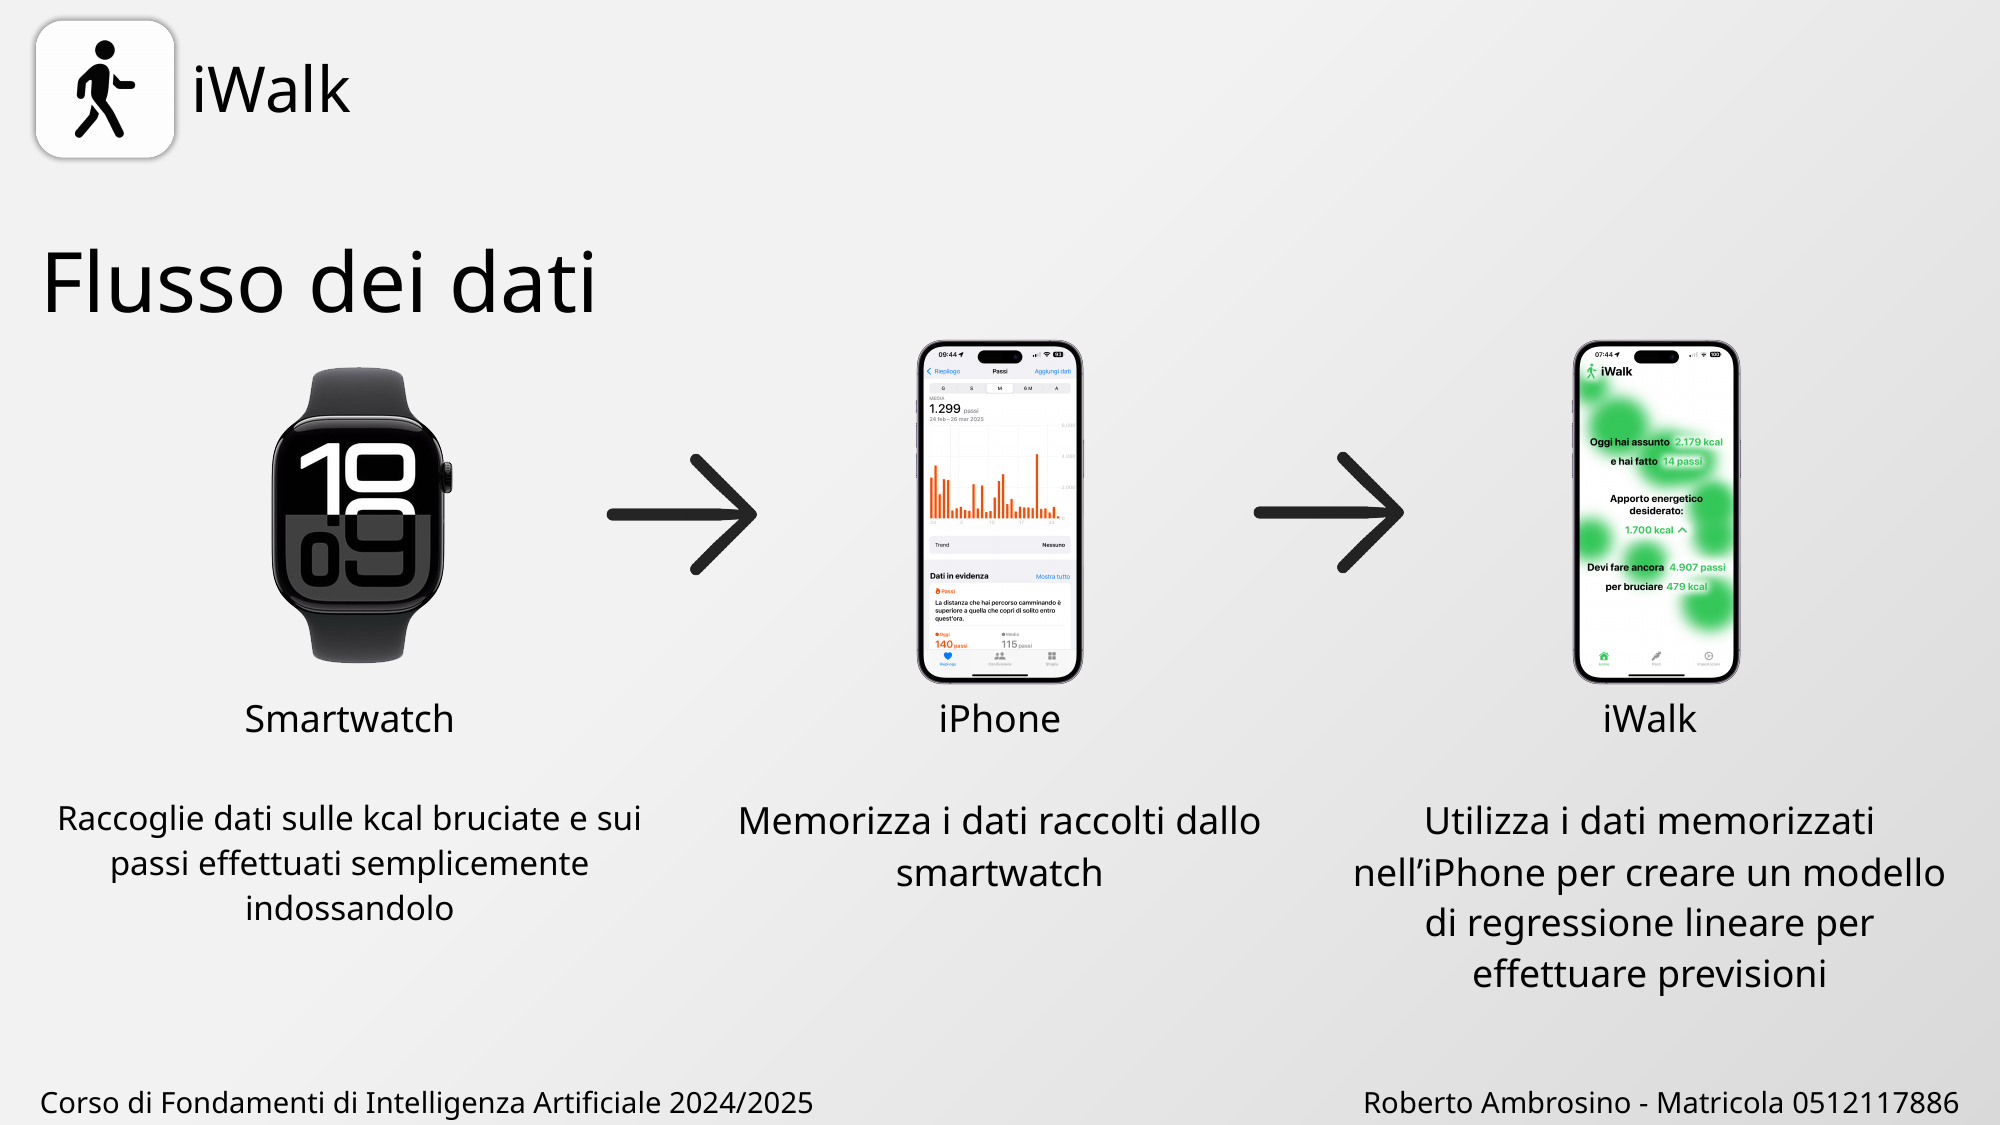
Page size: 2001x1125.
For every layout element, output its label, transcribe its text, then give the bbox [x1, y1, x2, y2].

picture [913, 337, 1087, 686]
table_header Smartwatch Raccoglie dati sulle kcal bruciate e sui passi effettuati semplicemente indossandolo [25, 685, 675, 979]
table_header iWalk Utilizza i dati memorizzati nell’iPhone per creare un modello di regressione lineare per effettuare previsioni [1325, 685, 1975, 979]
table_header iPhone Memorizza i dati raccolti dallo smartwatch [675, 685, 1325, 979]
picture [1570, 337, 1743, 686]
picture [600, 433, 764, 597]
subtitle iWalk [185, 50, 374, 135]
table_header Corso di Fondamenti di Intelligenza Artificiale 2024/2025 [25, 1075, 1000, 1125]
picture [1246, 430, 1410, 594]
picture [168, 325, 547, 704]
picture [25, 10, 185, 168]
table_header Roberto Ambrosino - Matricola 0512117886 [1000, 1075, 1975, 1125]
text_box Flusso dei dati [25, 221, 1384, 337]
